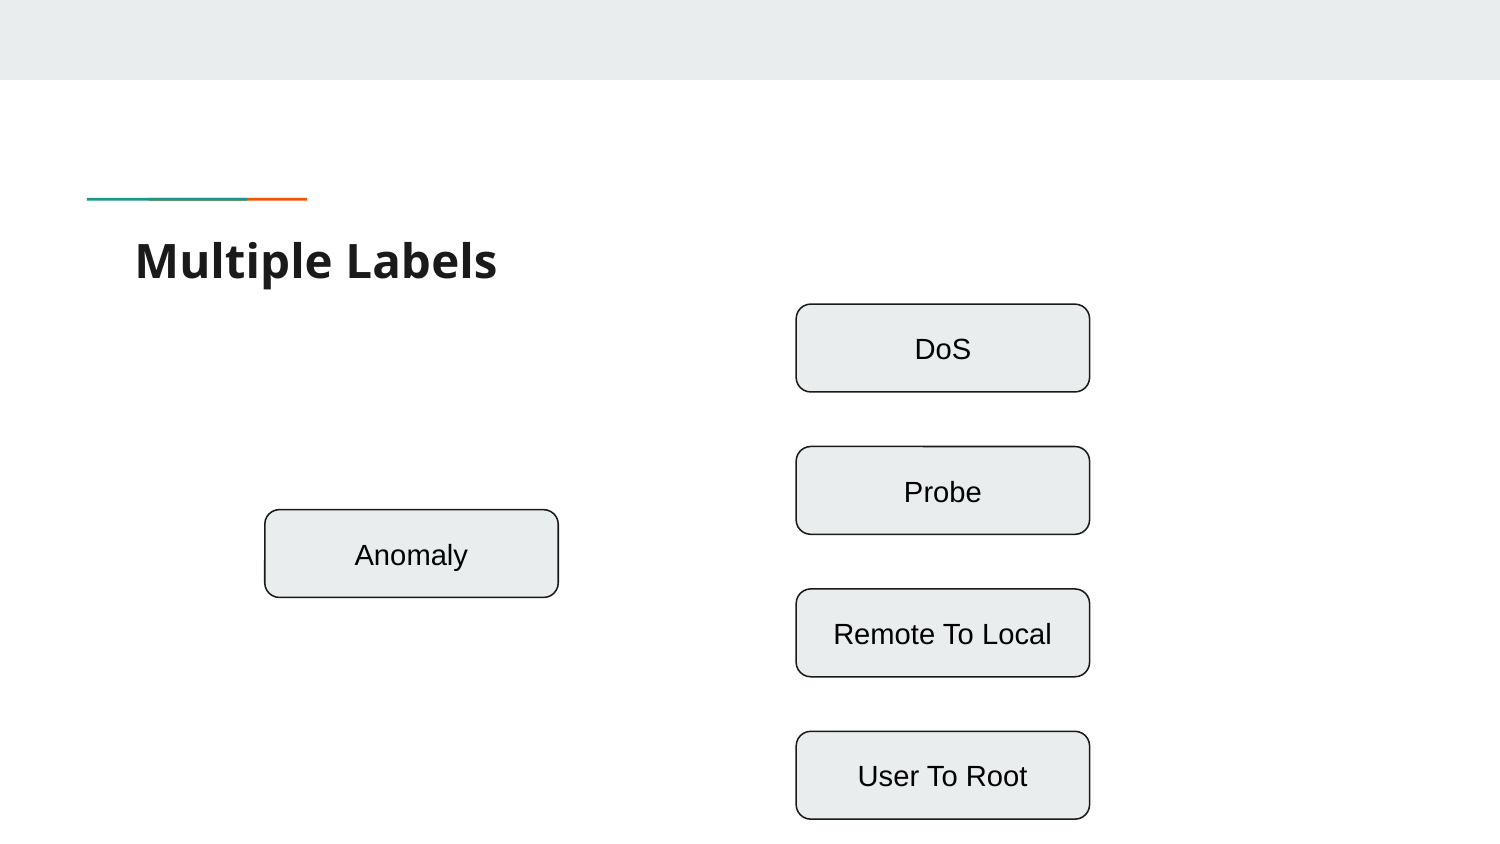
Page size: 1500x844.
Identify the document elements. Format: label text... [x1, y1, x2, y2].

text_box DoS [796, 304, 1090, 392]
title Multiple Labels [119, 216, 1381, 305]
text_box Anomaly [264, 509, 559, 598]
text_box Remote To Local [796, 588, 1090, 677]
text_box User To Root [796, 731, 1090, 820]
text_box Probe [796, 446, 1090, 535]
